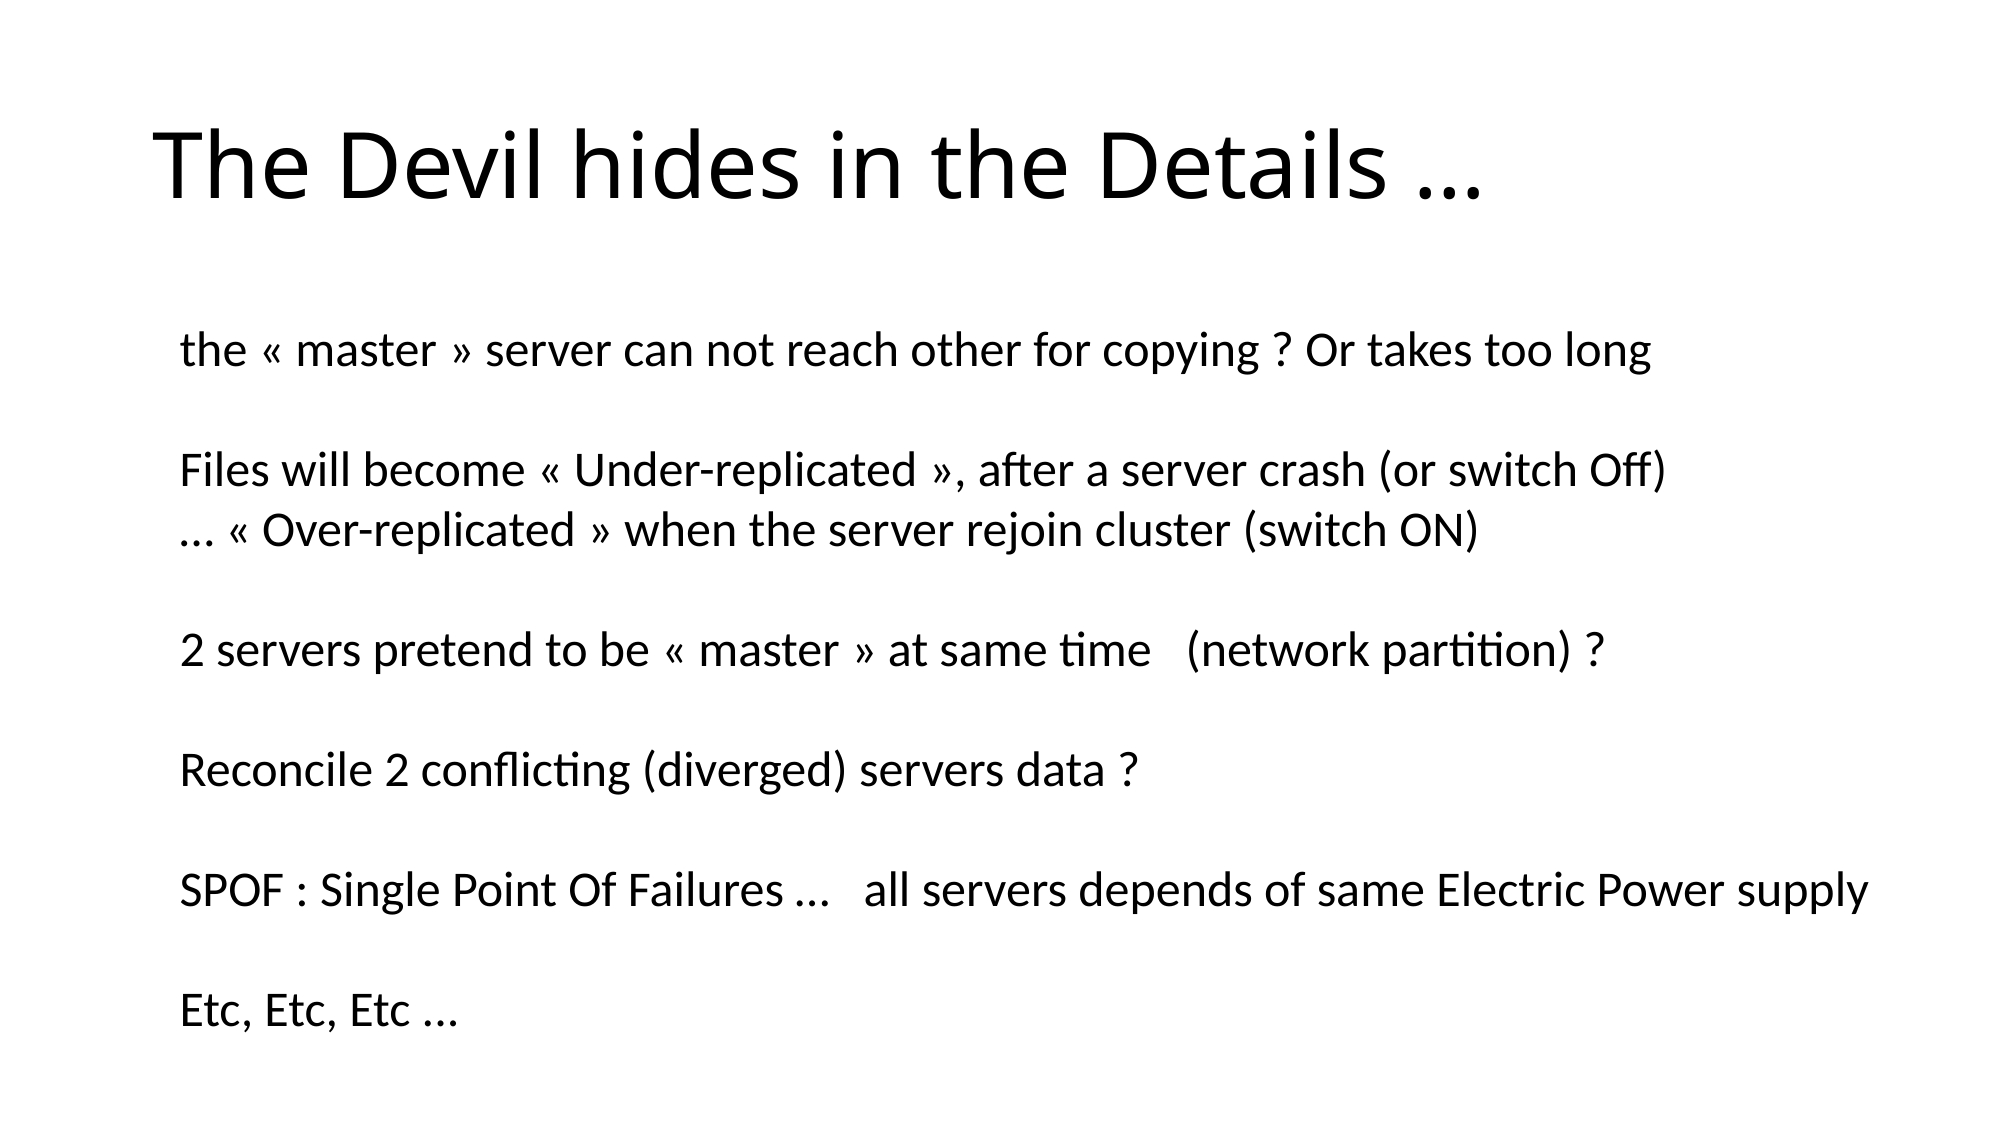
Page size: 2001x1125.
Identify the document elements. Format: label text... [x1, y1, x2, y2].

title The Devil hides in the Details … [137, 59, 1863, 278]
text_box the « master » server can not reach other for copying ? Or takes too long Files will become « Under-replicated », after a server crash (or switch Off) … « Over-replicated » when the server rejoin cluster (switch ON) 2 servers pretend to be « master » at same time (network partition) ? Reconcile 2 conflicting (diverged) servers data ? SPOF : Single Point Of Failures … all servers depends of same Electric Power supply Etc, Etc, Etc ... [164, 308, 1886, 1044]
